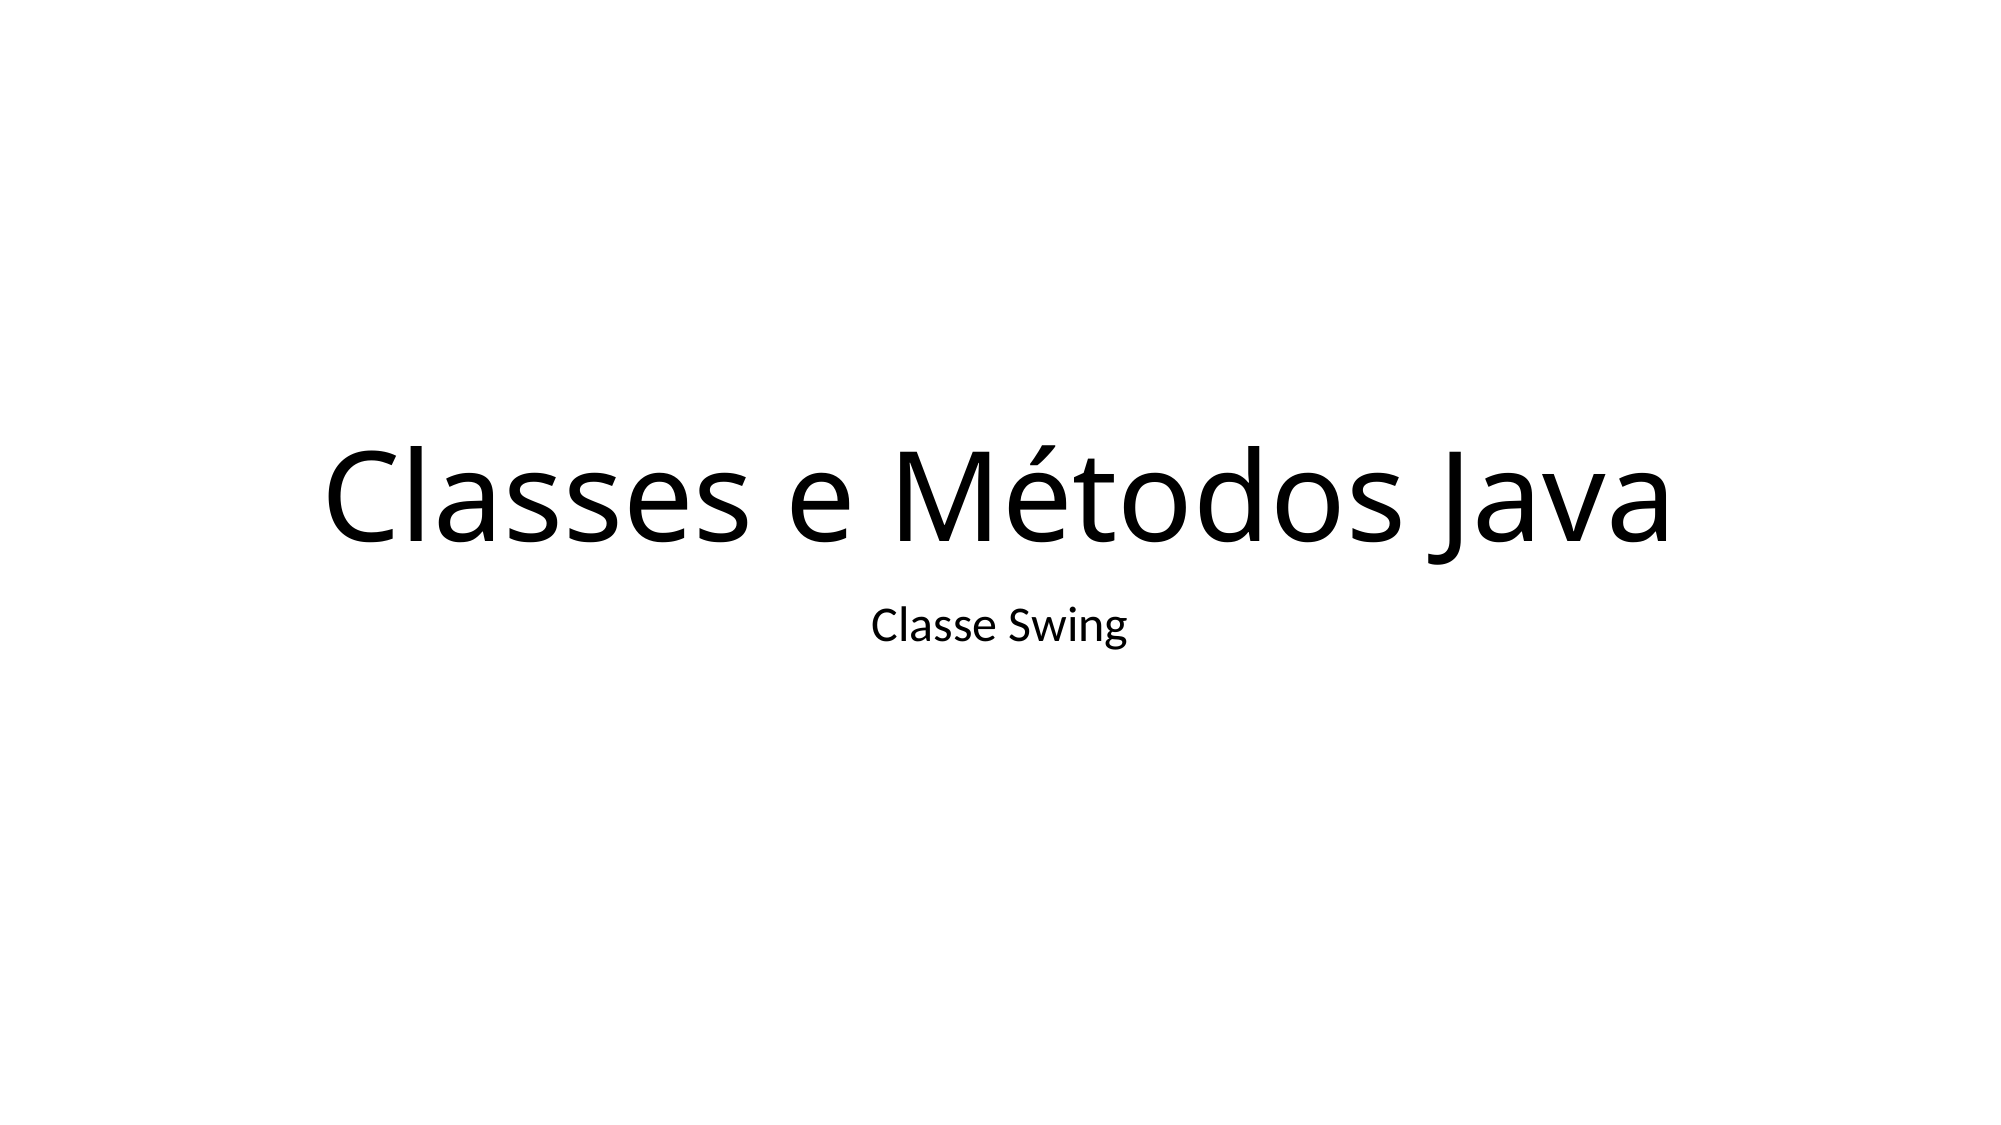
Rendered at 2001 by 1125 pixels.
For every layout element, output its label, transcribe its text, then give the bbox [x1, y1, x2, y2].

title Classes e Métodos Java [249, 184, 1750, 576]
subtitle Classe Swing [249, 590, 1750, 863]
